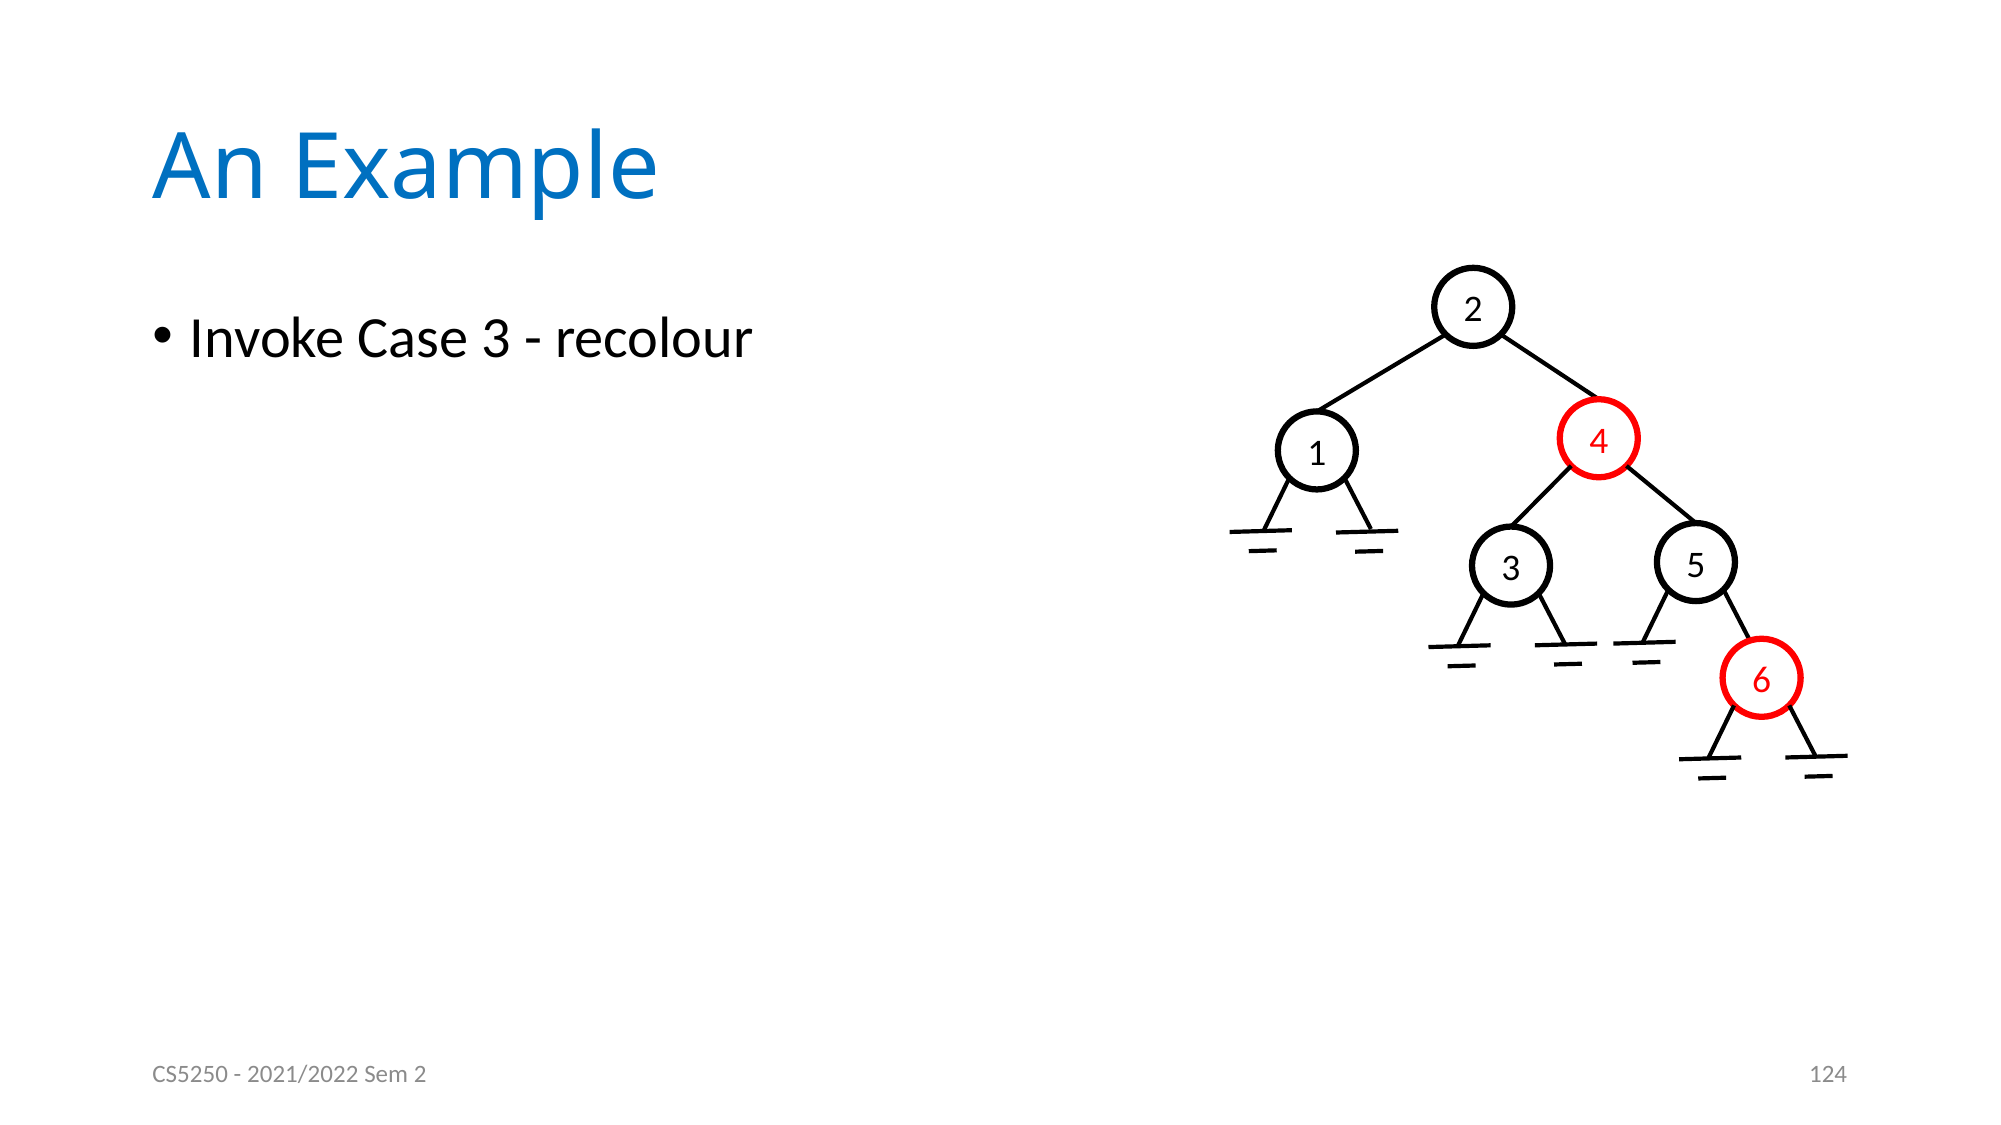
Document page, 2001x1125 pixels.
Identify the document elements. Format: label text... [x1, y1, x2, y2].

text_box 3 [1470, 525, 1552, 606]
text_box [1500, 334, 1599, 400]
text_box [1679, 638, 1848, 779]
slide_number CS5250 - 2021/2022 Sem 2 [137, 1042, 588, 1103]
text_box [1263, 478, 1290, 530]
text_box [1316, 334, 1446, 412]
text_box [1428, 645, 1491, 667]
title An Example [137, 59, 1863, 278]
slide_number 124 [1412, 1042, 1863, 1103]
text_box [1336, 530, 1399, 552]
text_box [1538, 593, 1566, 643]
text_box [1229, 530, 1292, 552]
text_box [1723, 589, 1750, 638]
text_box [1642, 589, 1669, 641]
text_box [1534, 643, 1598, 665]
text_box 1 [1276, 410, 1357, 491]
text_box 2 [1433, 266, 1514, 347]
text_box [1613, 641, 1676, 663]
text_box 4 [1558, 398, 1639, 479]
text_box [1344, 478, 1371, 530]
text_box 5 [1655, 522, 1737, 603]
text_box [1626, 465, 1696, 523]
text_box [1511, 465, 1572, 527]
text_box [1458, 593, 1484, 645]
list Invoke Case 3 - recolour [137, 299, 1863, 1014]
